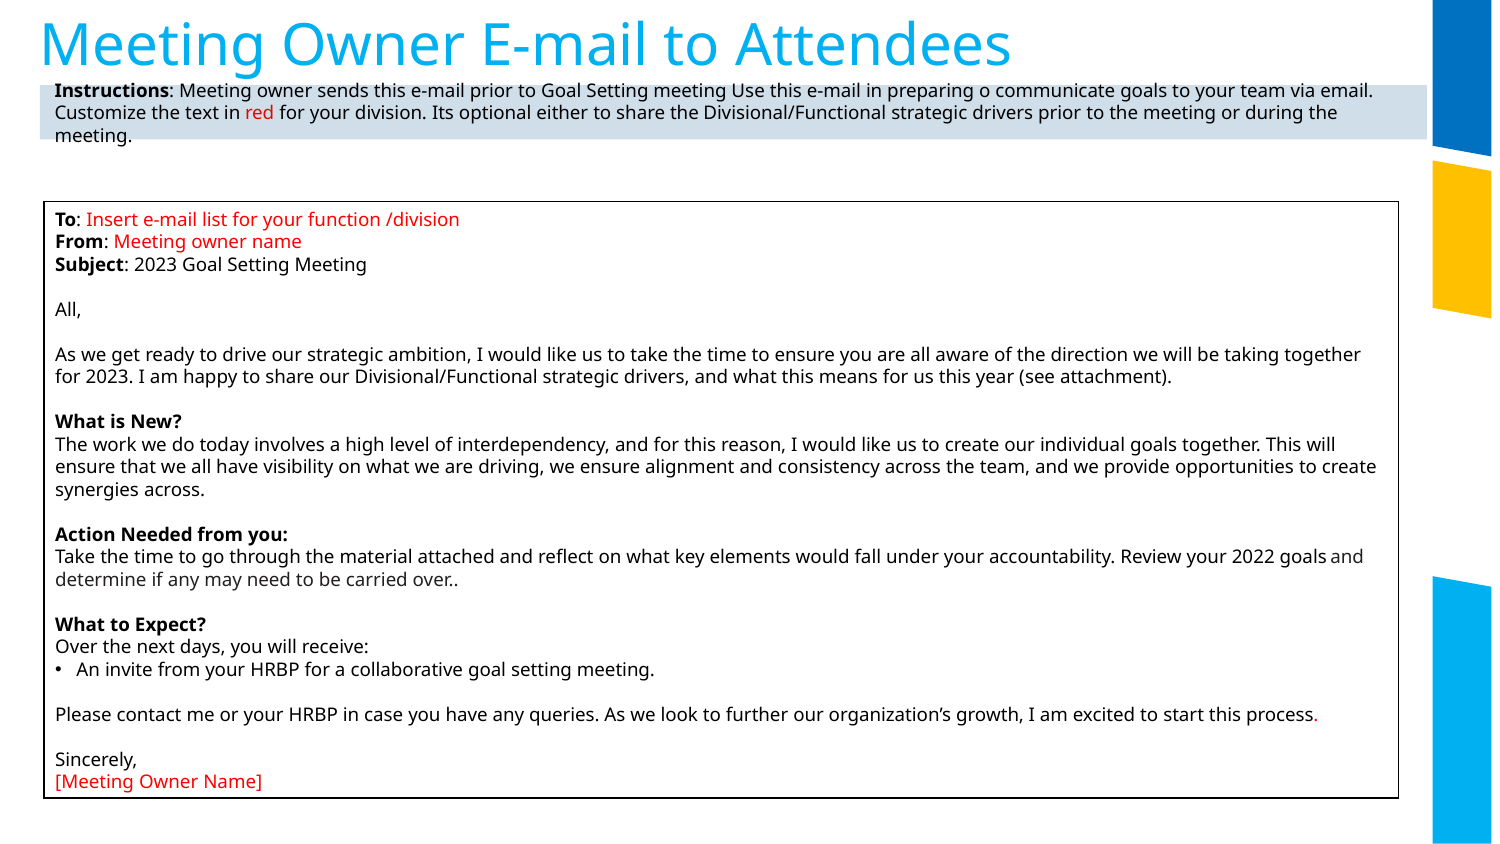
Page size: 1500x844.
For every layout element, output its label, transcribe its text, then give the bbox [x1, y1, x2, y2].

text_box Instructions: Meeting owner sends this e-mail prior to Goal Setting meeting Use this e-mail in preparing o communicate goals to your team via email. Customize the text in red for your division. Its optional either to share the Divisional/Functional strategic drivers prior to the meeting or during the meeting. [38, 83, 1429, 141]
text_box To: Insert e-mail list for your function /division From: Meeting owner name Subject: 2023 Goal Setting Meeting All, As we get ready to drive our strategic ambition, I would like us to take the time to ensure you are all aware of the direction we will be taking together for 2023. I am happy to share our Divisional/Functional strategic drivers, and what this means for us this year (see attachment). What is New? The work we do today involves a high level of interdependency, and for this reason, I would like us to create our individual goals together. This will ensure that we all have visibility on what we are driving, we ensure alignment and consistency across the team, and we provide opportunities to create synergies across. Action Needed from you: Take the time to go through the material attached and reflect on what key elements would fall under your accountability. Review your 2022 goals and determine if any may need to be carried over.. What to Expect? Over the next days, you will receive: An invite from your HRBP for a collaborative goal setting meeting. Please contact me or your HRBP in case you have any queries. As we look to further our organization’s growth, I am excited to start this process. Sincerely, [Meeting Owner Name] [43, 201, 1399, 798]
title Meeting Owner E-mail to Attendees [39, 0, 1444, 79]
text_box [43, 20, 67, 59]
